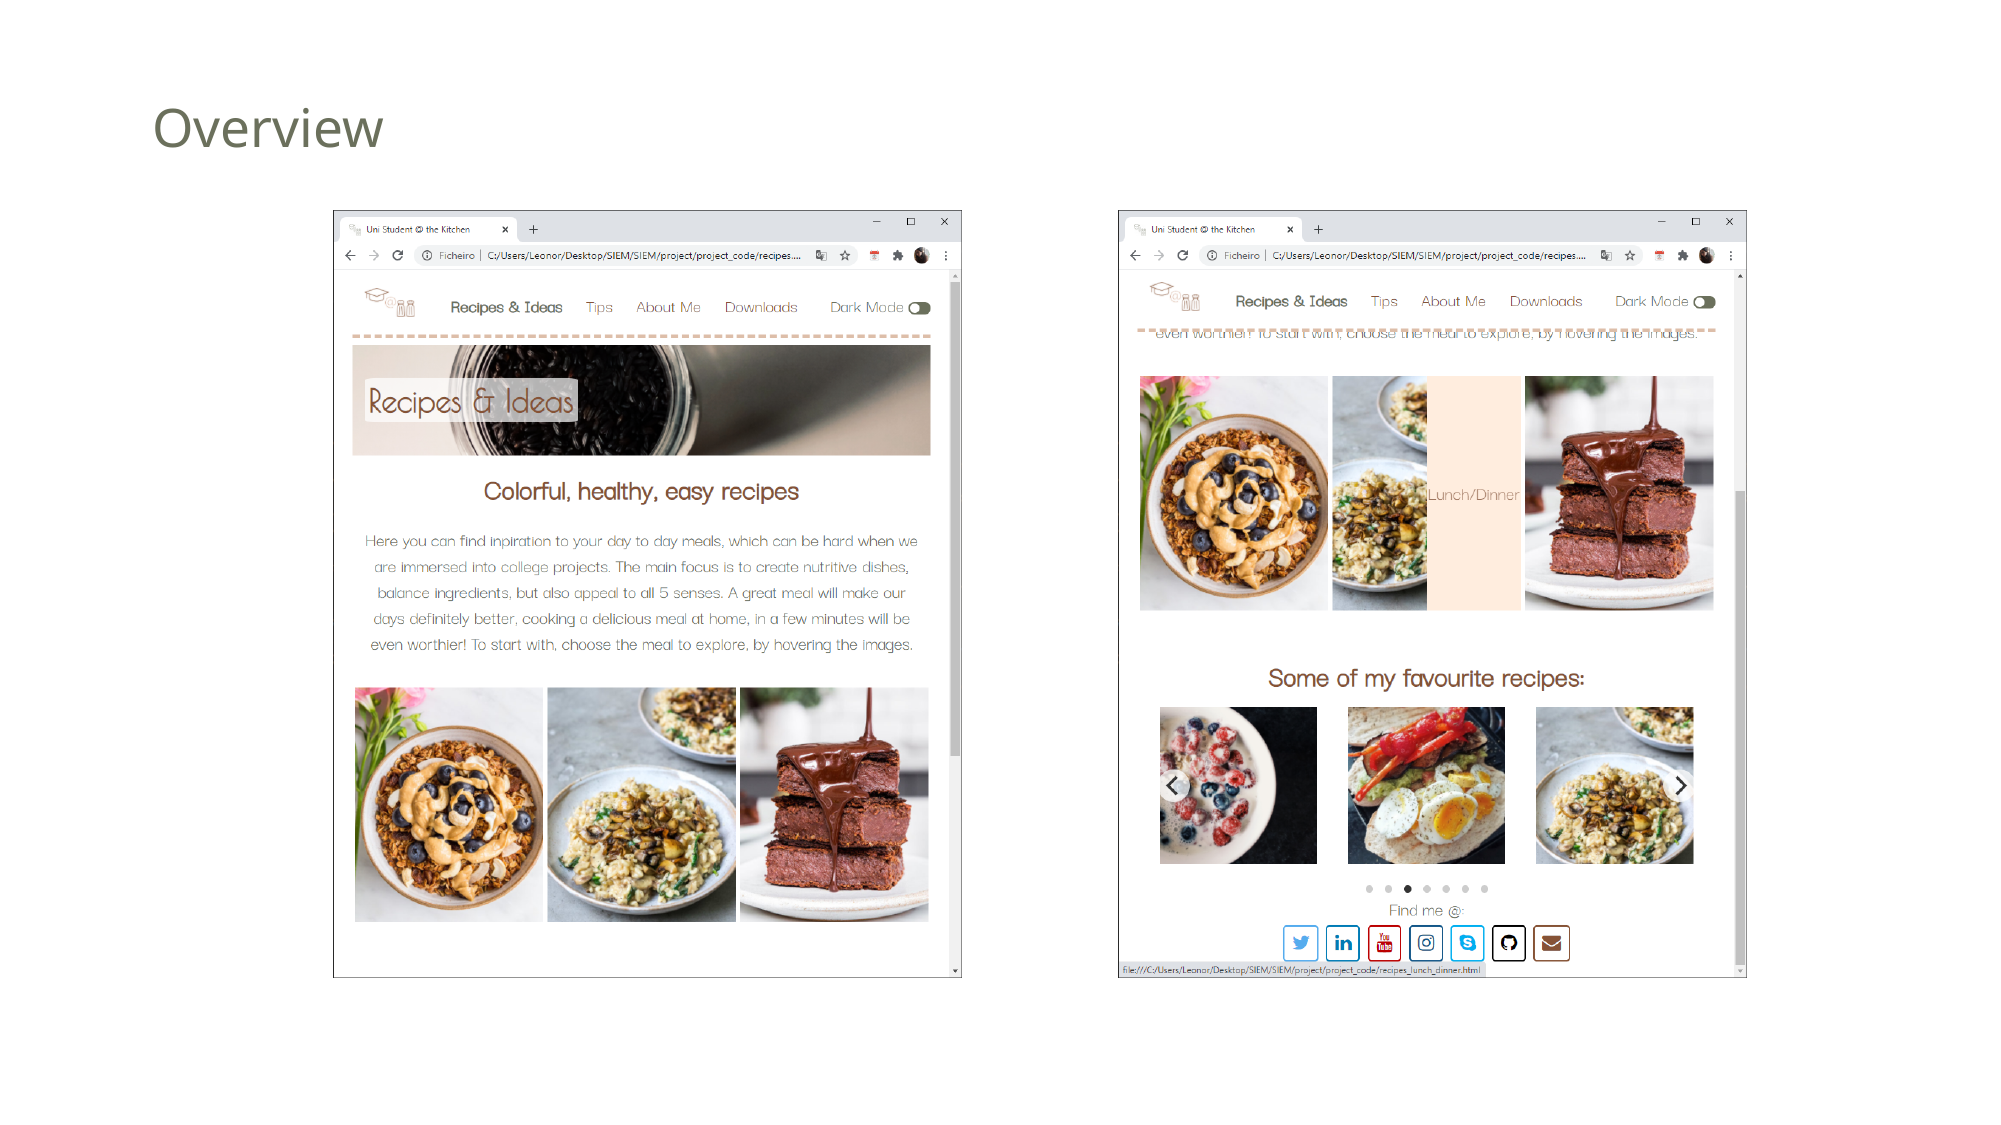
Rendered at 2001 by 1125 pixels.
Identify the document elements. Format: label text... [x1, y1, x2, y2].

title Overview [137, 94, 1863, 168]
picture [333, 210, 962, 978]
picture [1118, 210, 1747, 978]
